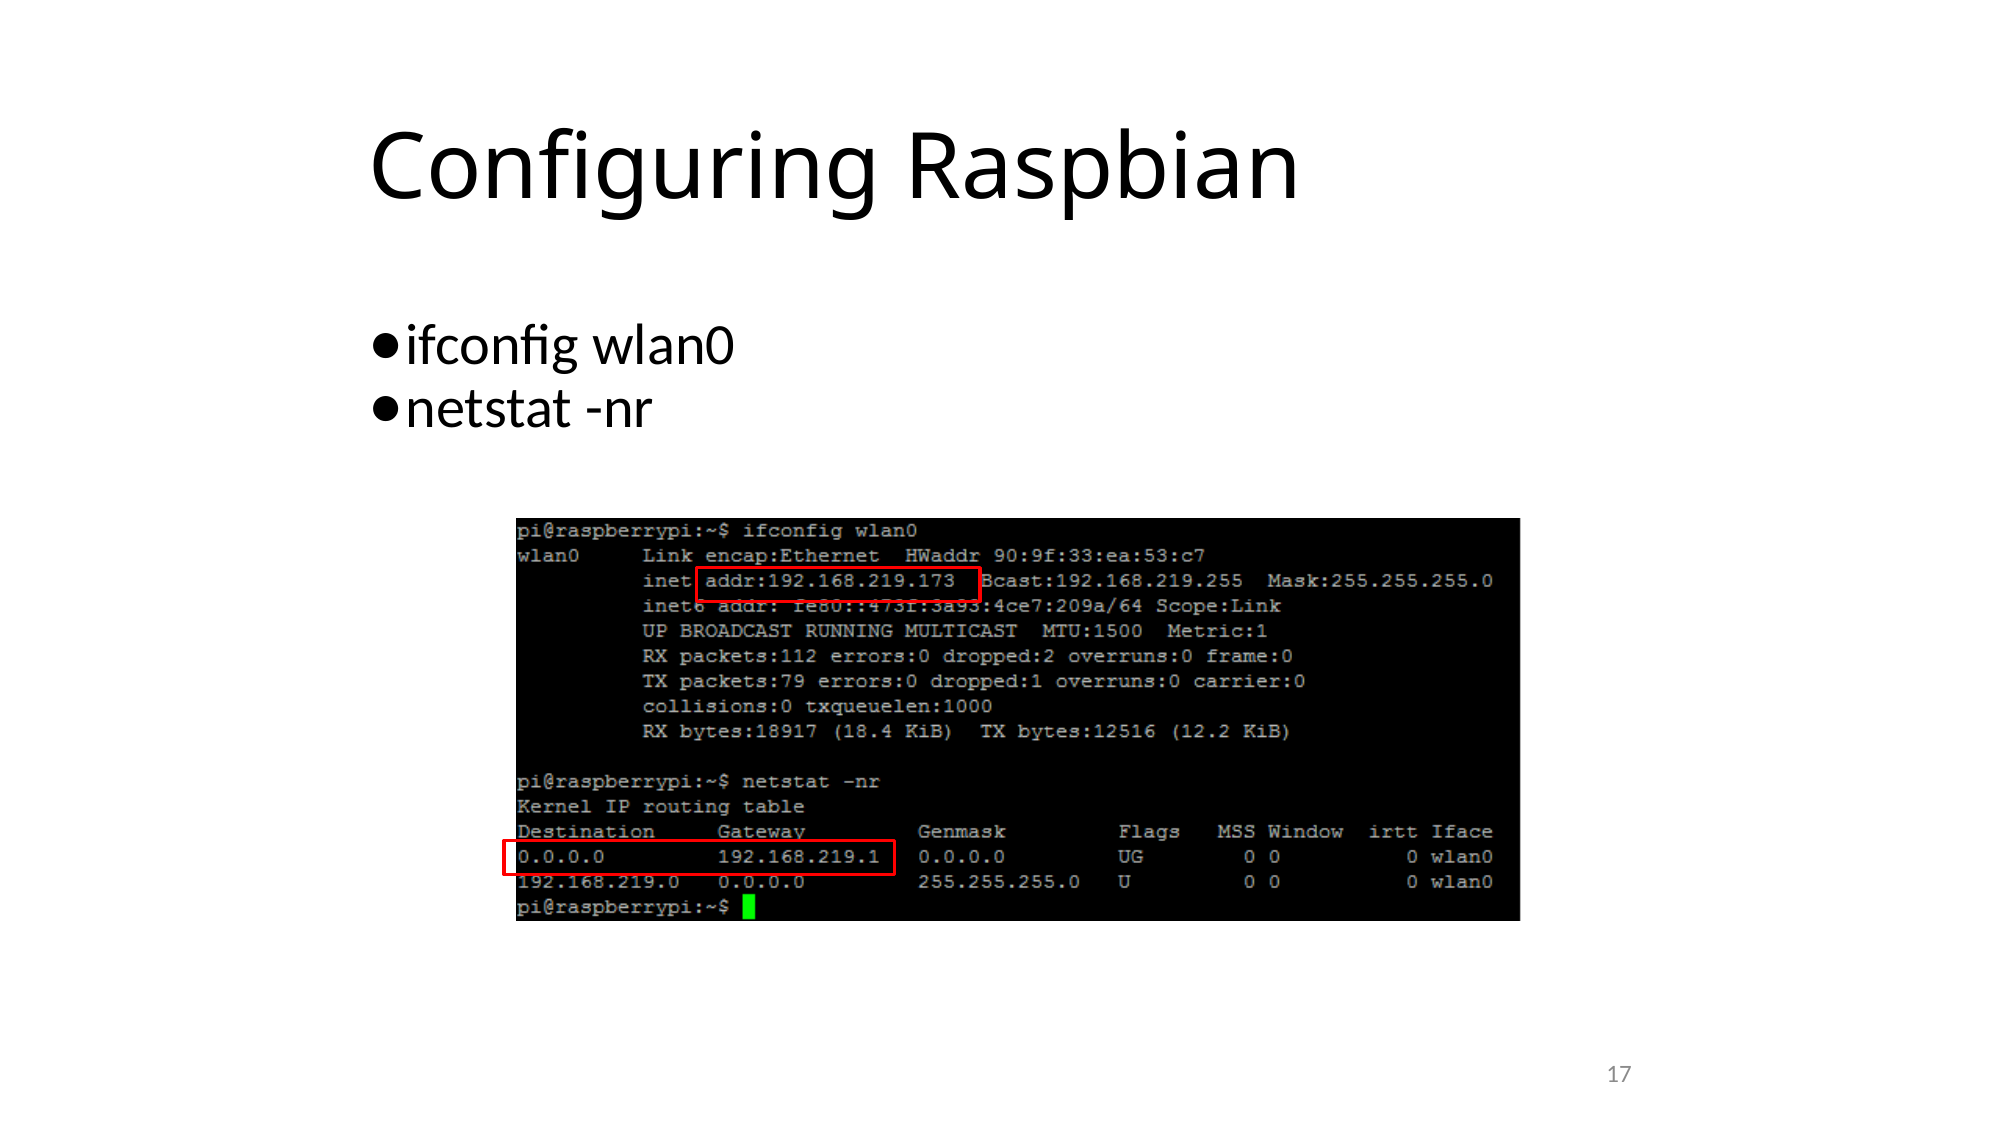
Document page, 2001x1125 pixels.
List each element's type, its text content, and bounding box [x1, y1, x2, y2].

slide_number 17 [1309, 1042, 1647, 1103]
title Configuring Raspbian [353, 59, 1647, 278]
text_box [504, 840, 516, 875]
picture [516, 518, 1522, 921]
list ifconfig wlan0 netstat -nr [353, 299, 1647, 1014]
